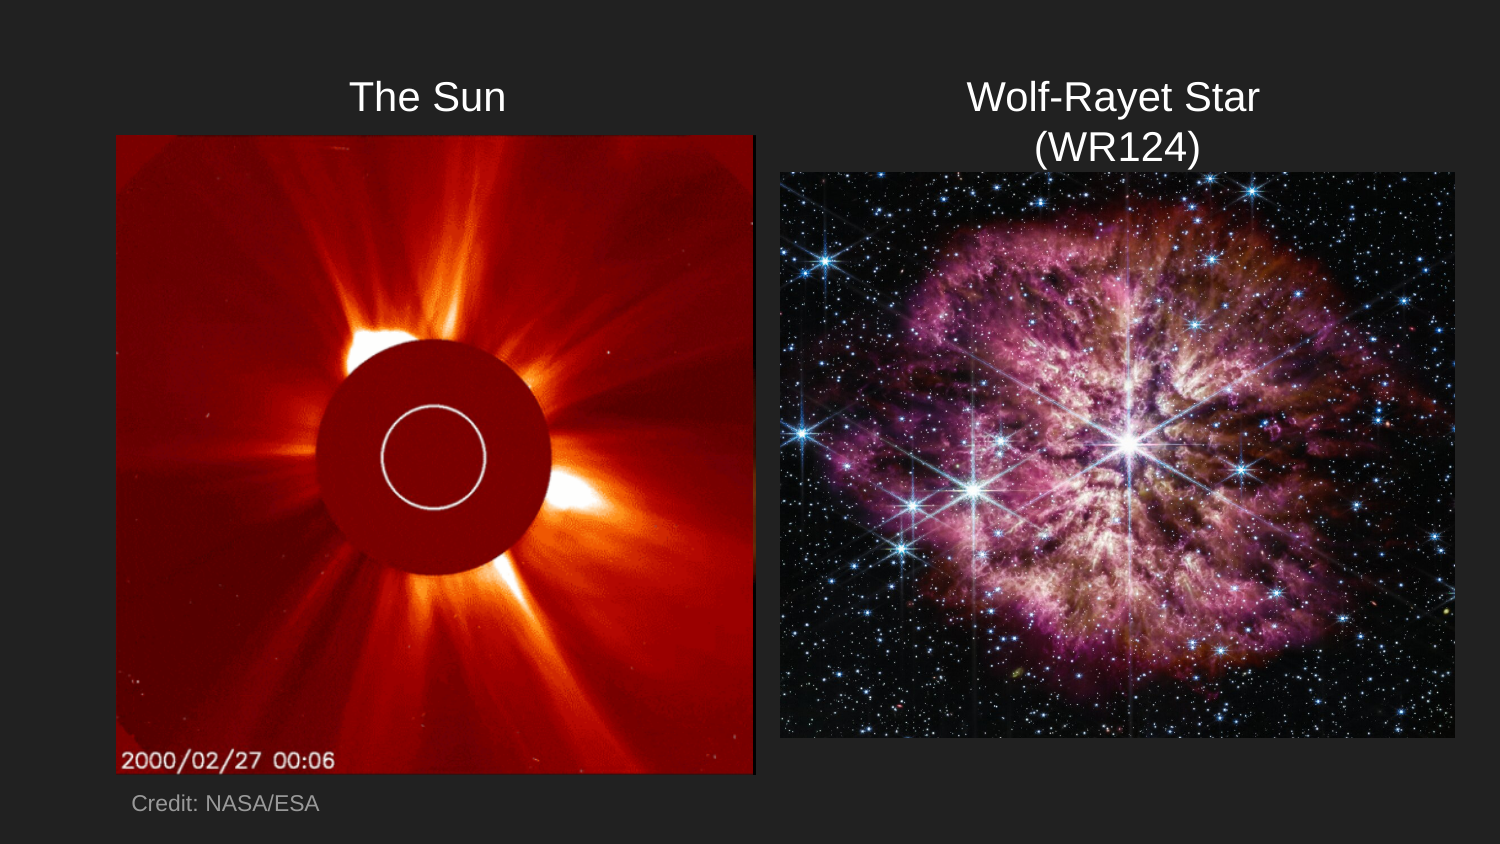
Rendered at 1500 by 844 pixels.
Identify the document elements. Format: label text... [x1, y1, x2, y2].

picture [115, 135, 756, 775]
picture [780, 171, 1455, 739]
text_box Credit: NASA/ESA [116, 783, 421, 830]
text_box The Sun [333, 54, 539, 132]
text_box Wolf-Rayet Star (WR124) [951, 54, 1284, 170]
